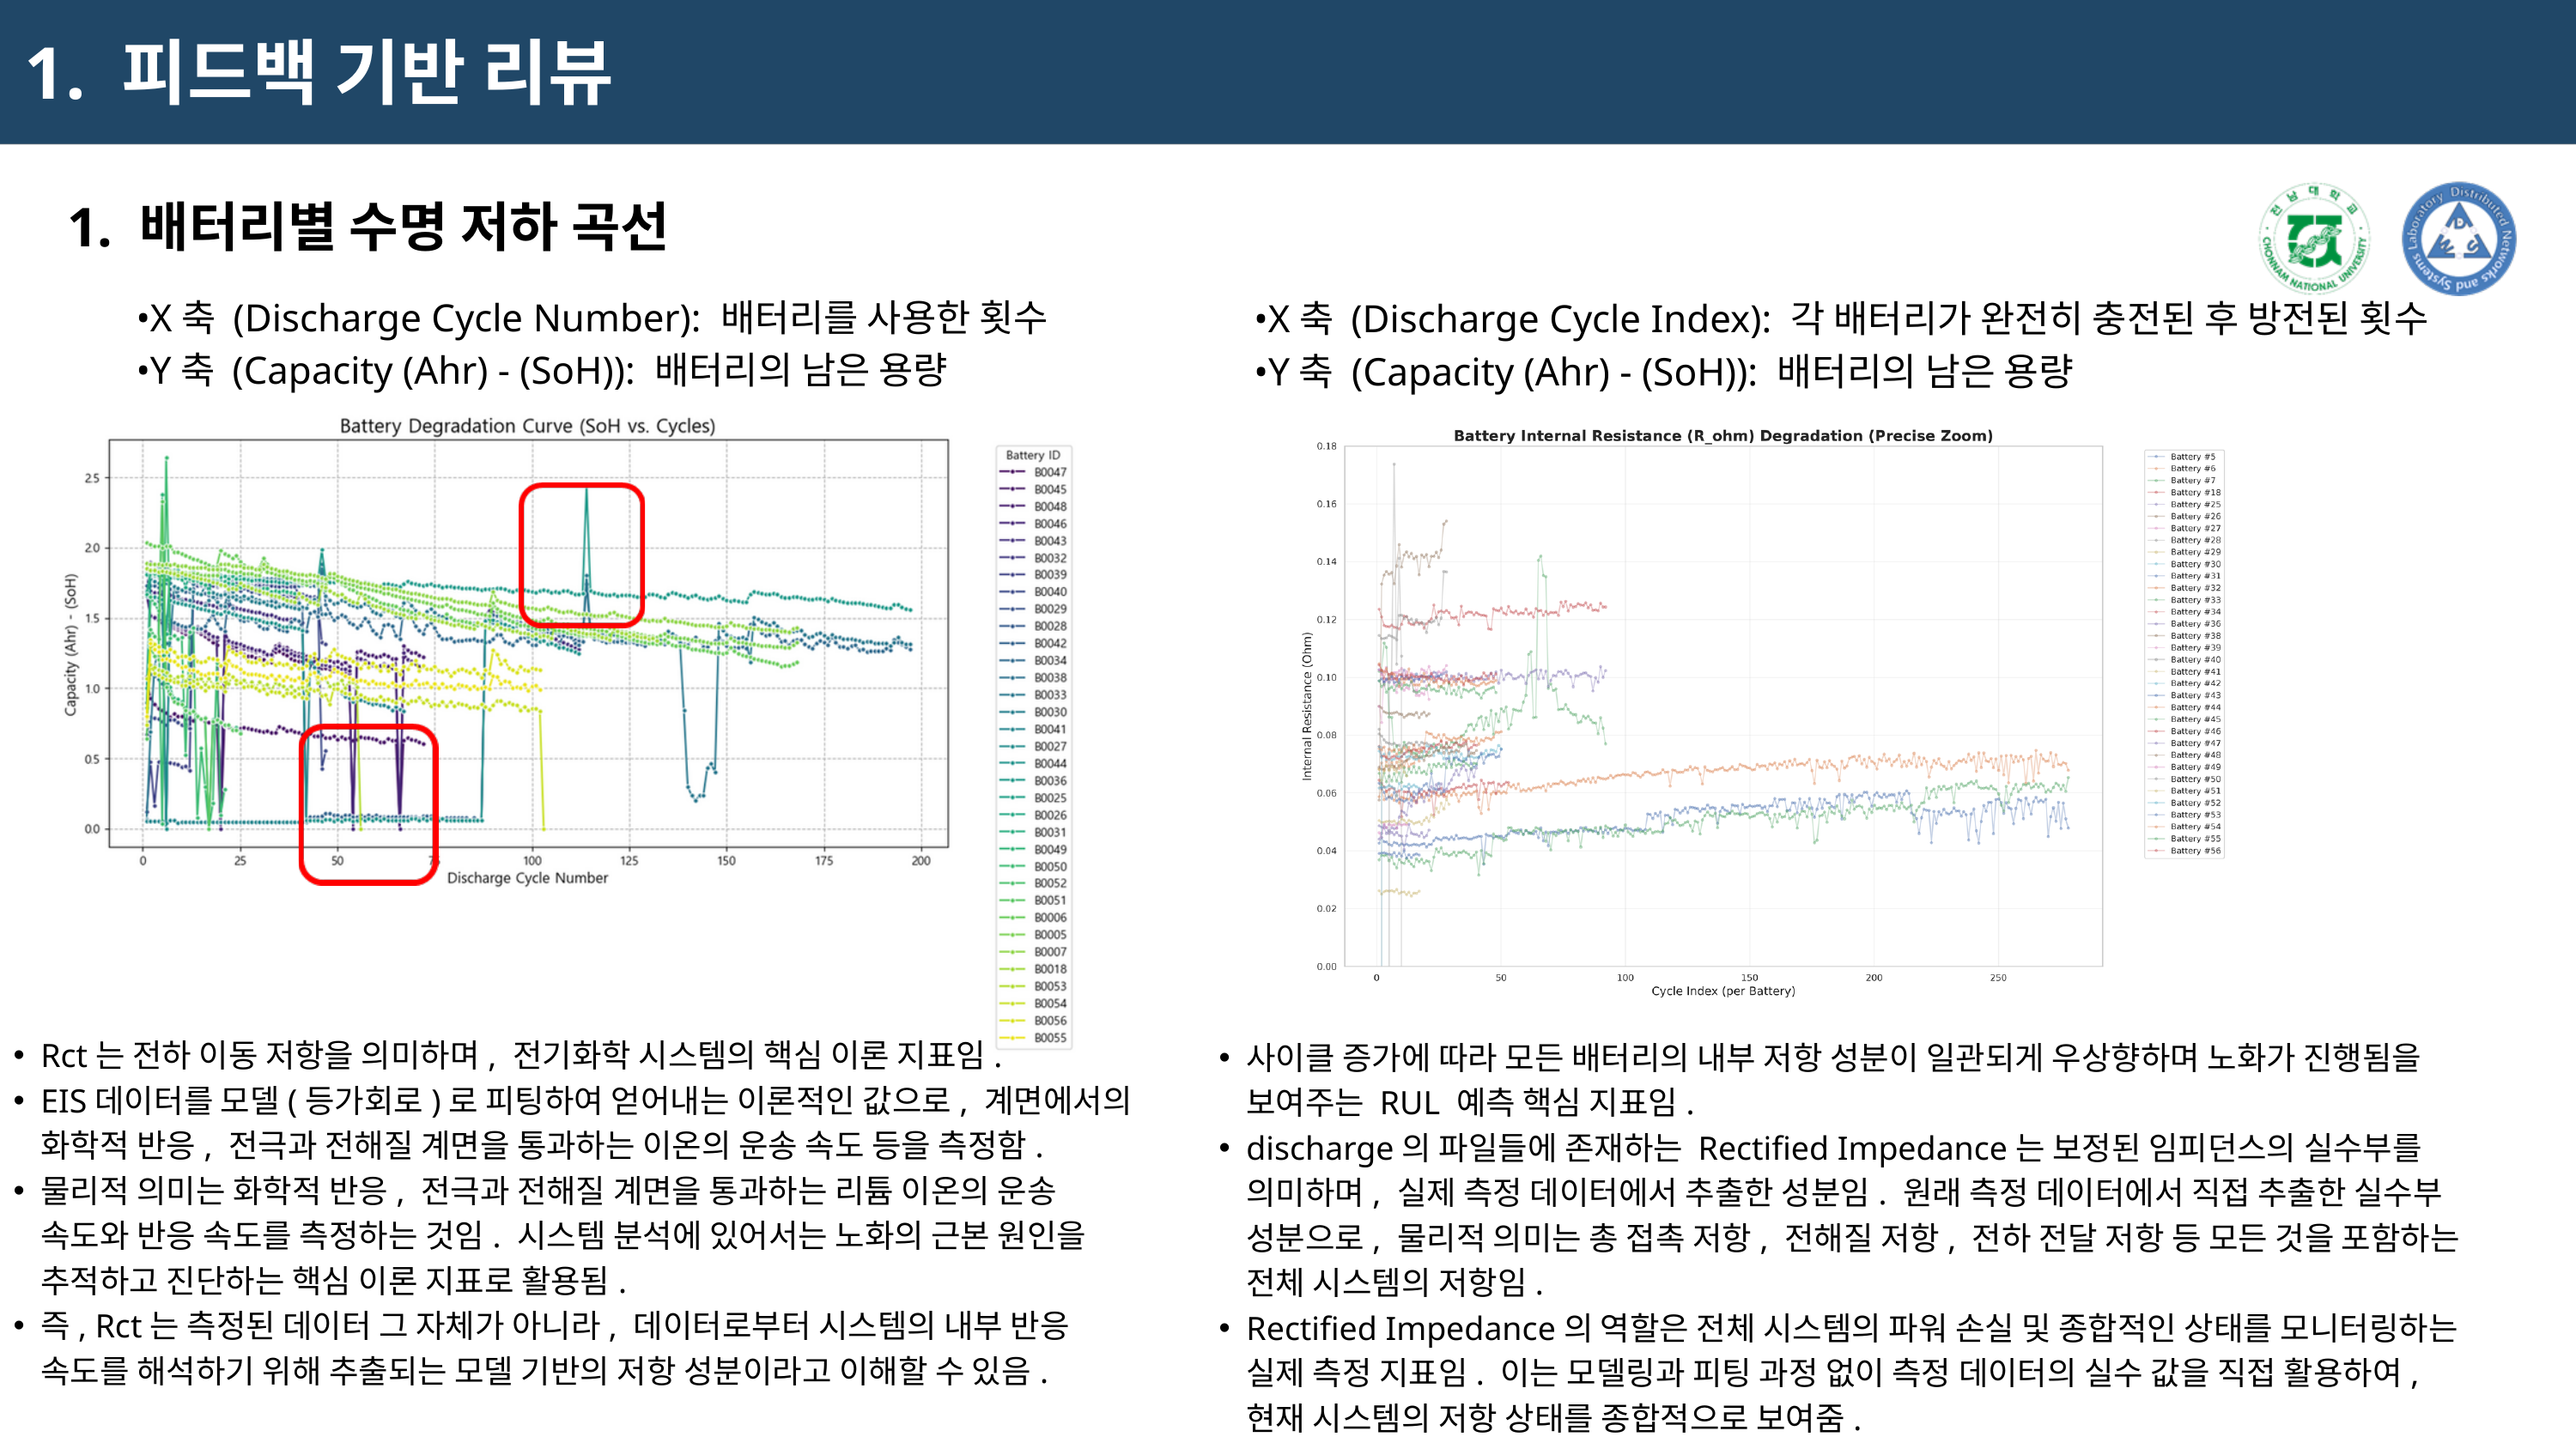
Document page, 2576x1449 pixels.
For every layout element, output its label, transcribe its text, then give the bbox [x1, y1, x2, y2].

text_box 사이클 증가에 따라 모든 배터리의 내부 저항 성분이 일관되게 우상향하며 노화가 진행됨을 보여주는 RUL 예측 핵심 지표임. discharge의 파일들에 존재하는 Rectified Impedance는 보정된 임피던스의 실수부를 의미하며, 실제 측정 데이터에서 추출한 성분임. 원래 측정 데이터에서 직접 추출한 실수부 성분으로, 물리적 의미는 총 접촉 저항, 전해질 저항, 전하 전달 저항 등 모든 것을 포함하는 전체 시스템의 저항임. Rectified Impedance의 역할은 전체 시스템의 파워 손실 및 종합적인 상태를 모니터링하는 실제 측정 지표임. 이는 모델링과 피팅 과정 없이 측정 데이터의 실수 값을 직접 활용하여, 현재 시스템의 저항 상태를 종합적으로 보여줌. [1191, 1031, 2476, 1437]
text_box 1. 피드백 기반 리뷰 [24, 13, 960, 114]
text_box [298, 724, 439, 886]
text_box Rct는 전하 이동 저항을 의미하며, 전기화학 시스템의 핵심 이론 지표임. EIS데이터를 모델(등가회로)로 피팅하여 얻어내는 이론적인 값으로, 계면에서의 화학적 반응, 전극과 전해질 계면을 통과하는 이온의 운송 속도 등을 측정함. 물리적 의미는 화학적 반응, 전극과 전해질 계면을 통과하는 리튬 이온의 운송 속도와 반응 속도를 측정하는 것임. 시스템 분석에 있어서는 노화의 근본 원인을 추적하고 진단하는 핵심 이론 지표로 활용됨. 즉, Rct는 측정된 데이터 그 자체가 아니라, 데이터로부터 시스템의 내부 반응 속도를 해석하기 위해 추출되는 모델 기반의 저항 성분이라고 이해할 수 있음. [0, 1028, 1151, 1390]
text_box [1291, 447, 2233, 1008]
text_box [57, 409, 1080, 1028]
text_box •X축 (Discharge Cycle Number): 배터리를 사용한 횟수 •Y축 (Capacity (Ahr) - (SoH)): 배터리의 남은 용량 [136, 233, 1211, 445]
text_box 1. 배터리별 수명 저하 곡선 [0, 182, 738, 258]
text_box •X축 (Discharge Cycle Index): 각 배터리가 완전히 충전된 후 방전된 횟수 •Y축 (Capacity (Ahr) - (SoH)): 배터리의 남은 용량 [1254, 234, 2476, 447]
text_box [0, 0, 2576, 296]
text_box [518, 482, 646, 628]
